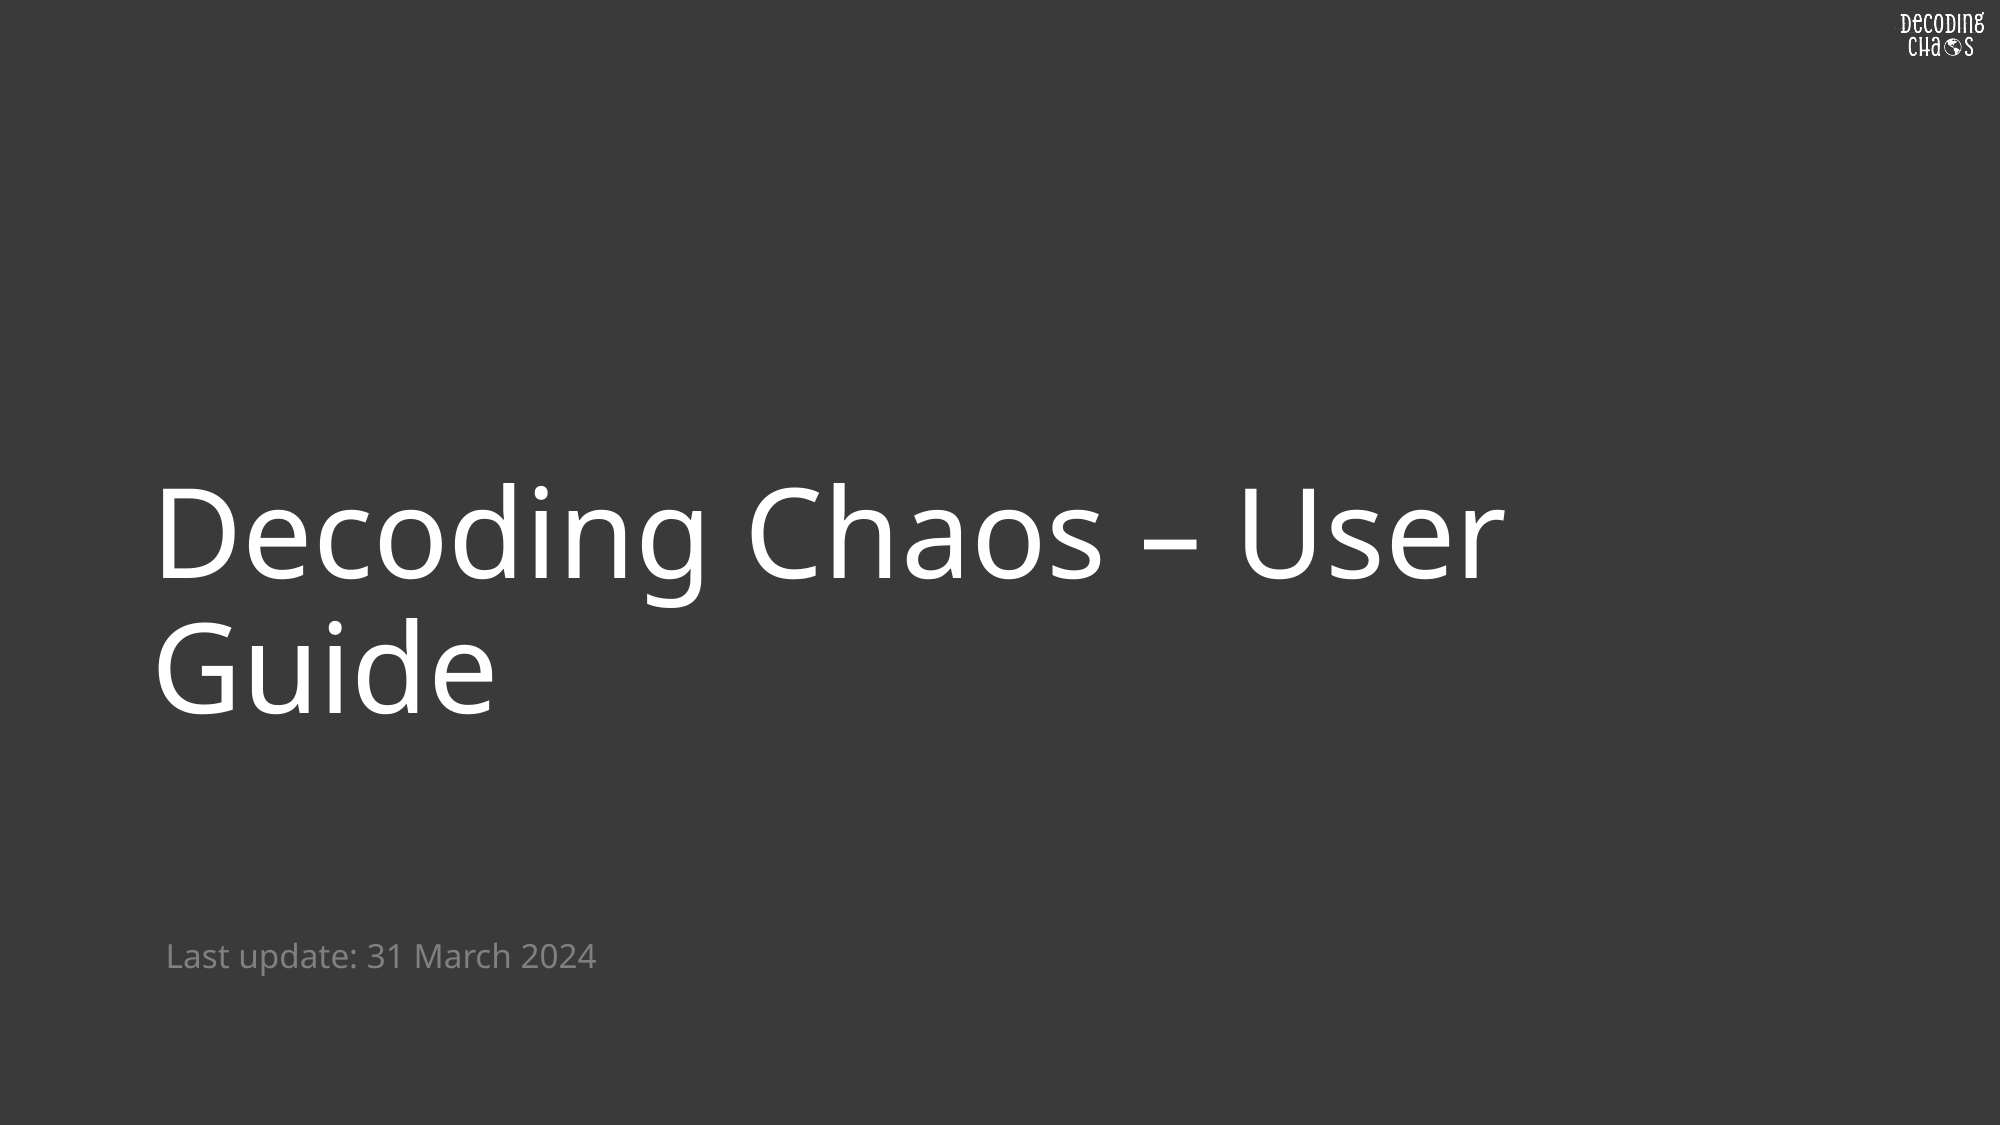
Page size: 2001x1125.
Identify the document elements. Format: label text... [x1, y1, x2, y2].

title Decoding Chaos – User Guide [136, 280, 1862, 749]
picture [1883, 0, 2000, 78]
list Last update: 31 March 2024 [150, 932, 1876, 988]
